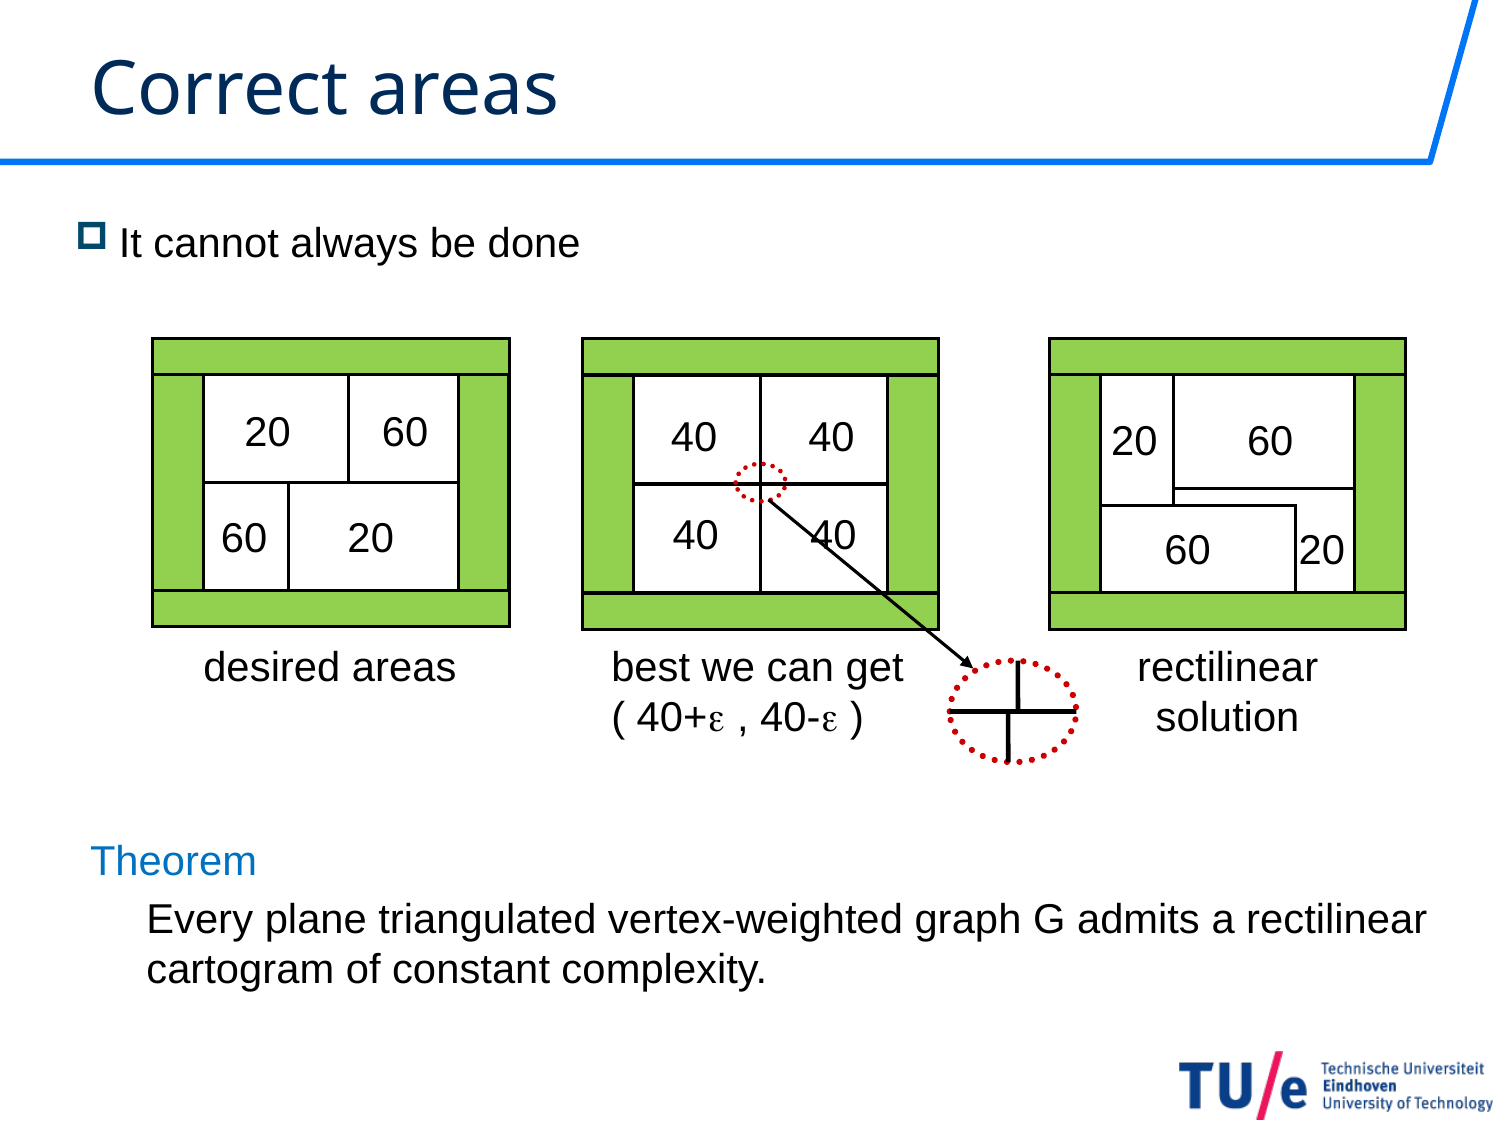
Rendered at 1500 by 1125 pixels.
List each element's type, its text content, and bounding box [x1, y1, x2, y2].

text_box best we can get ( 40+ , 40- ) [596, 638, 919, 747]
list Theorem Every plane triangulated vertex-weighted graph G admits a rectilinear cartogram of constant complexity. [74, 835, 1449, 1061]
text_box desired areas [188, 636, 472, 698]
title Correct areas [74, 30, 1468, 138]
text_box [152, 338, 510, 627]
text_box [1049, 338, 1406, 748]
text_box It cannot always be done [75, 215, 1413, 385]
picture [1179, 1051, 1493, 1120]
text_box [582, 338, 940, 630]
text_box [949, 660, 1077, 763]
